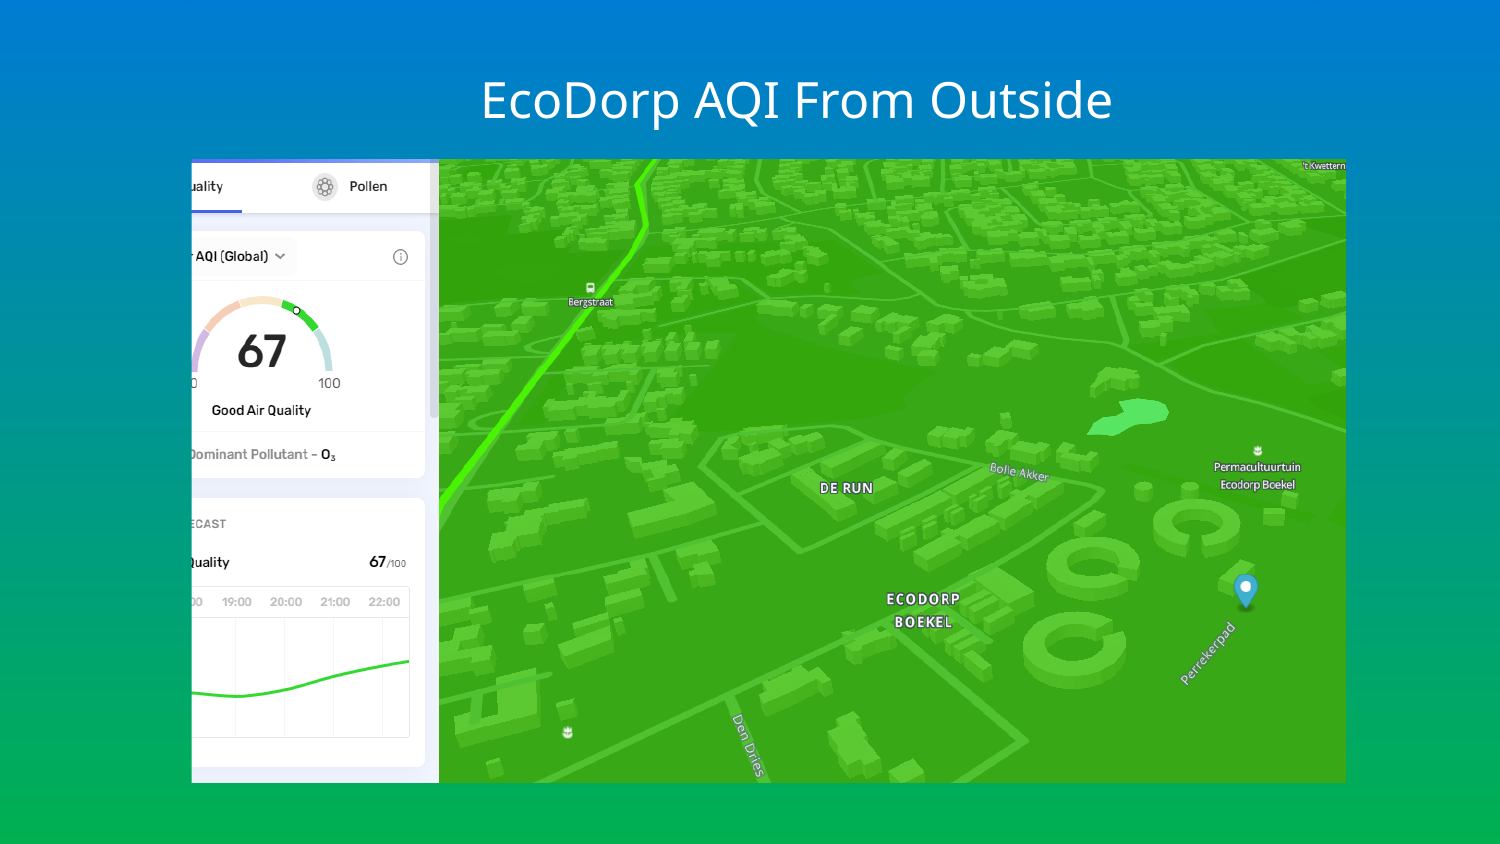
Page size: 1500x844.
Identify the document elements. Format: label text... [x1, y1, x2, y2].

picture [191, 160, 1347, 783]
text_box EcoDorp AQI From Outside [466, 61, 1173, 137]
